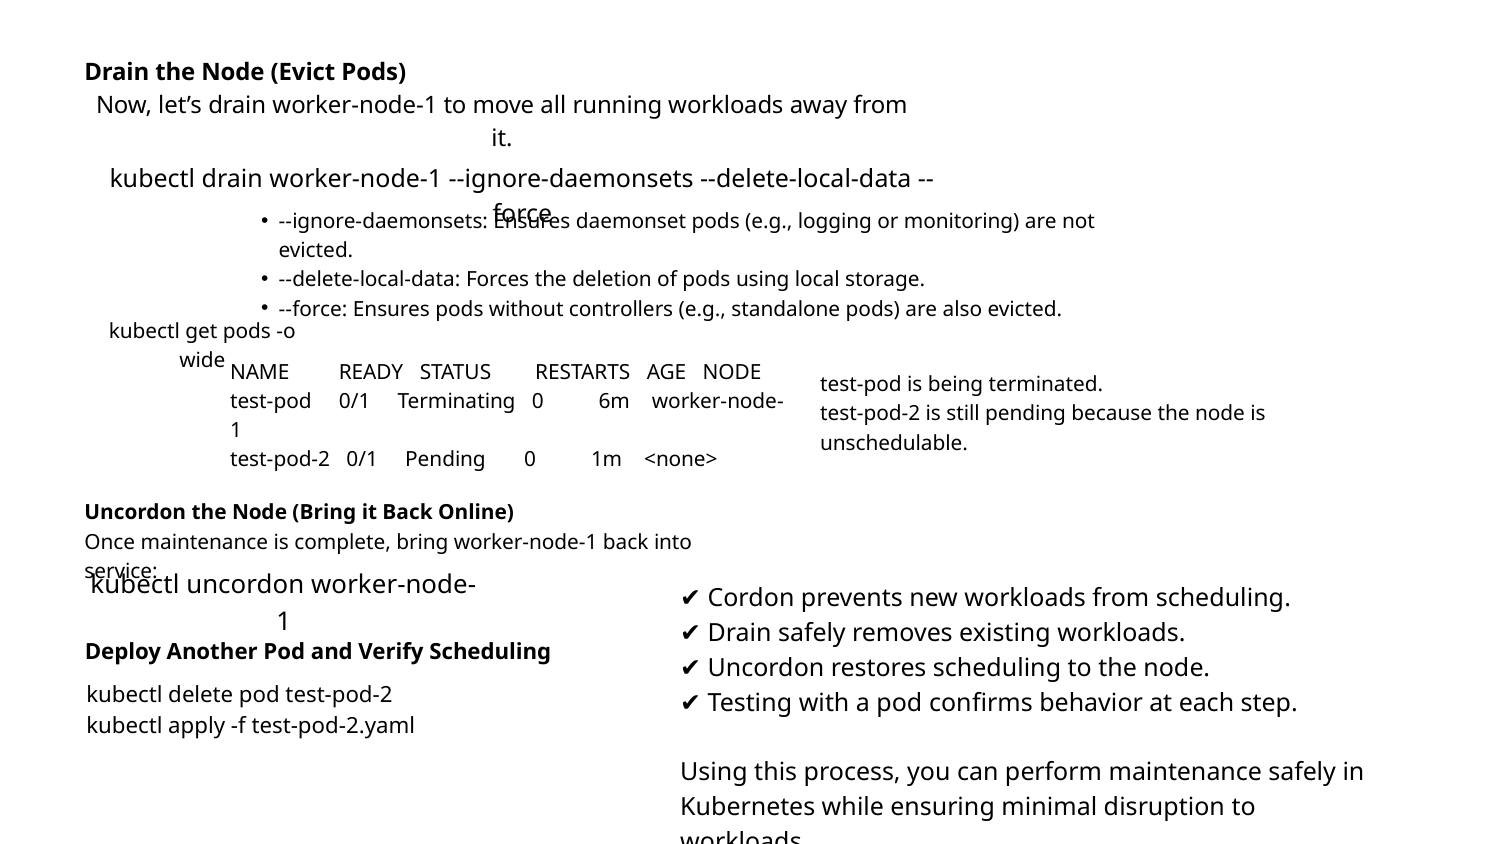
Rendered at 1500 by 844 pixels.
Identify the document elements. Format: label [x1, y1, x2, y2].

text_box [820, 366, 1416, 455]
text_box [86, 675, 587, 738]
text_box [84, 495, 1392, 844]
text_box [84, 51, 919, 152]
text_box [84, 157, 1164, 471]
